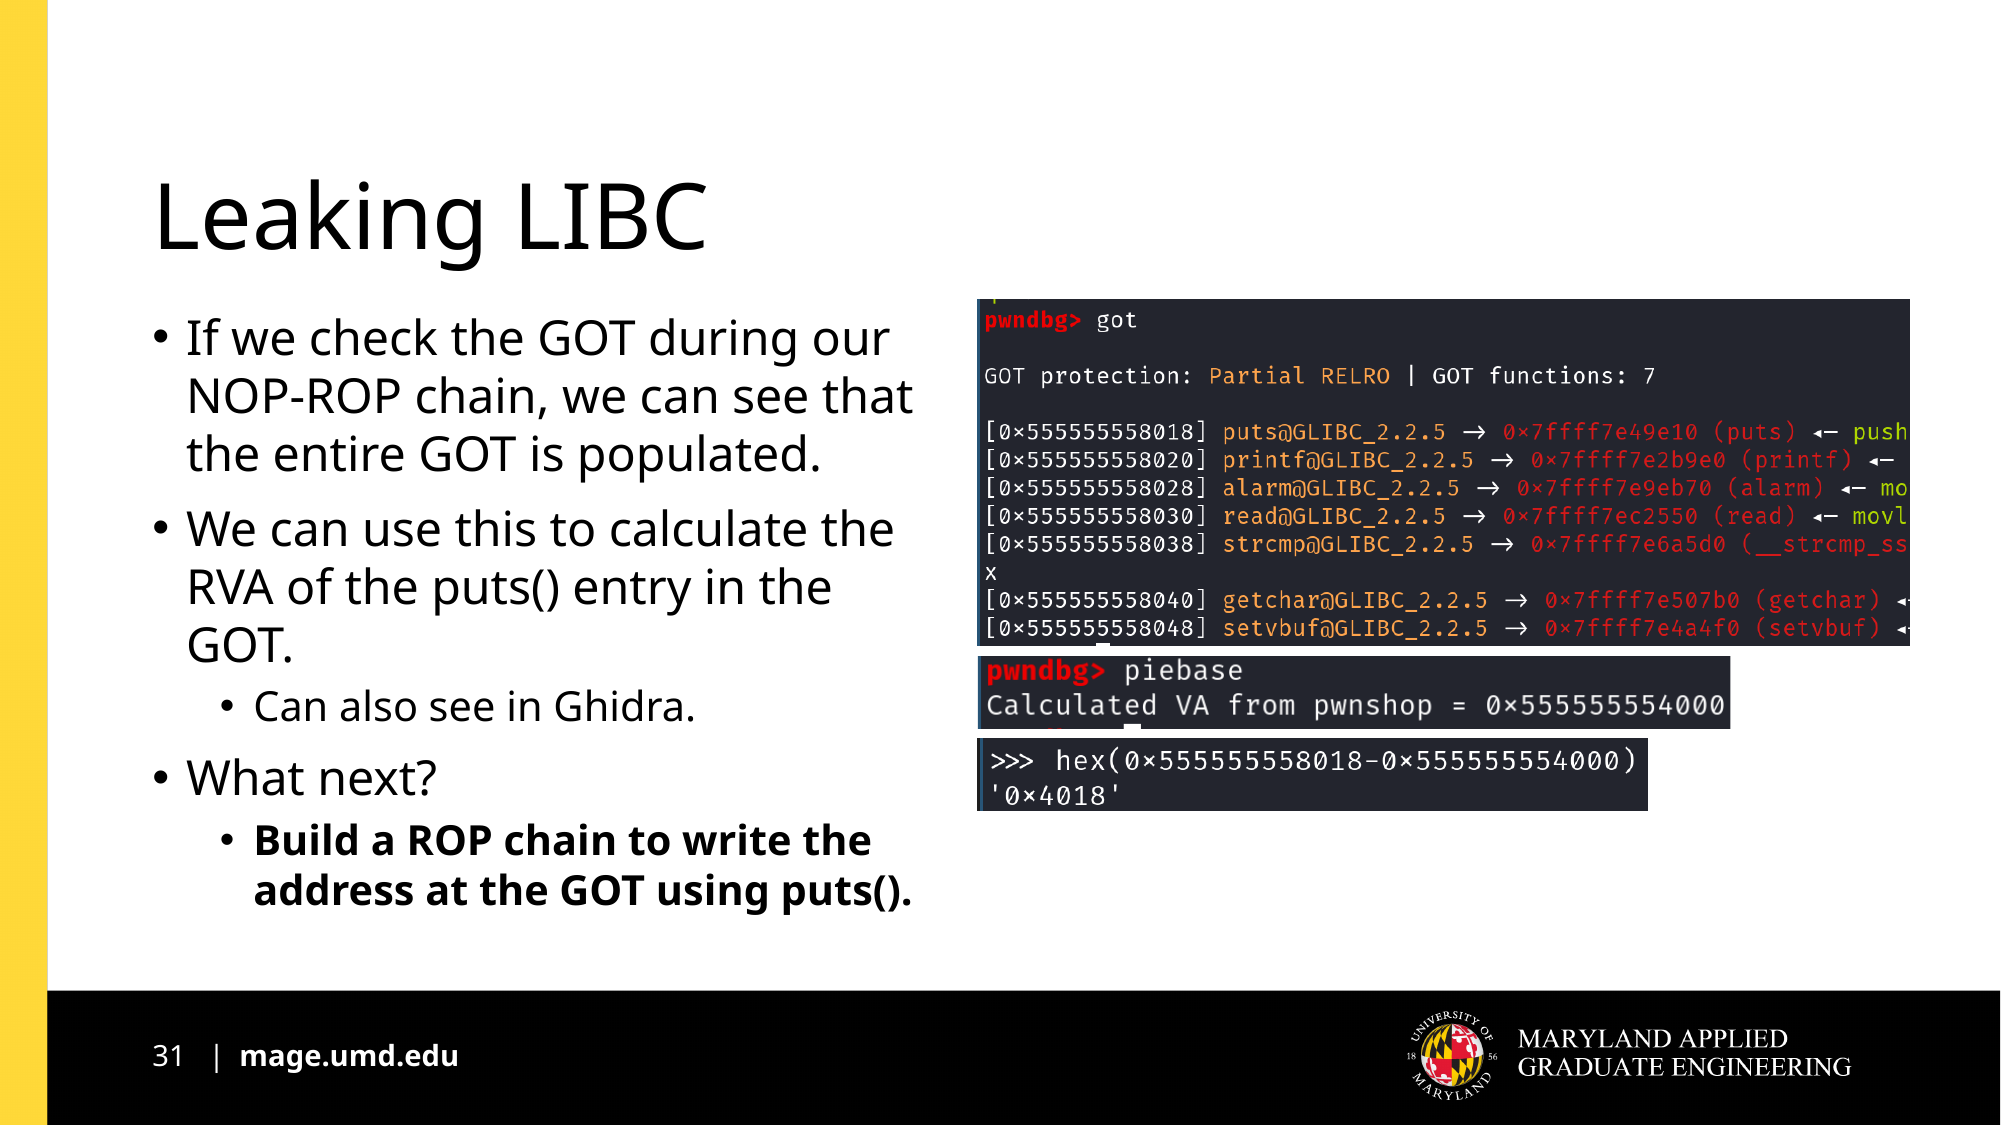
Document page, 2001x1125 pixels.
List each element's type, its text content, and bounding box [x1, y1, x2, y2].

footer 31 | mage.umd.edu [137, 1027, 1338, 1088]
title Leaking LIBC [137, 59, 1863, 278]
list If we check the GOT during our NOP-ROP chain, we can see that the entire GOT is populated. We can use this to calculate the RVA of the puts() entry in the GOT. Can also see in Ghidra. What next? Build a ROP chain to write the address at the GOT using puts(). [137, 299, 950, 990]
picture [0, 0, 2001, 1125]
